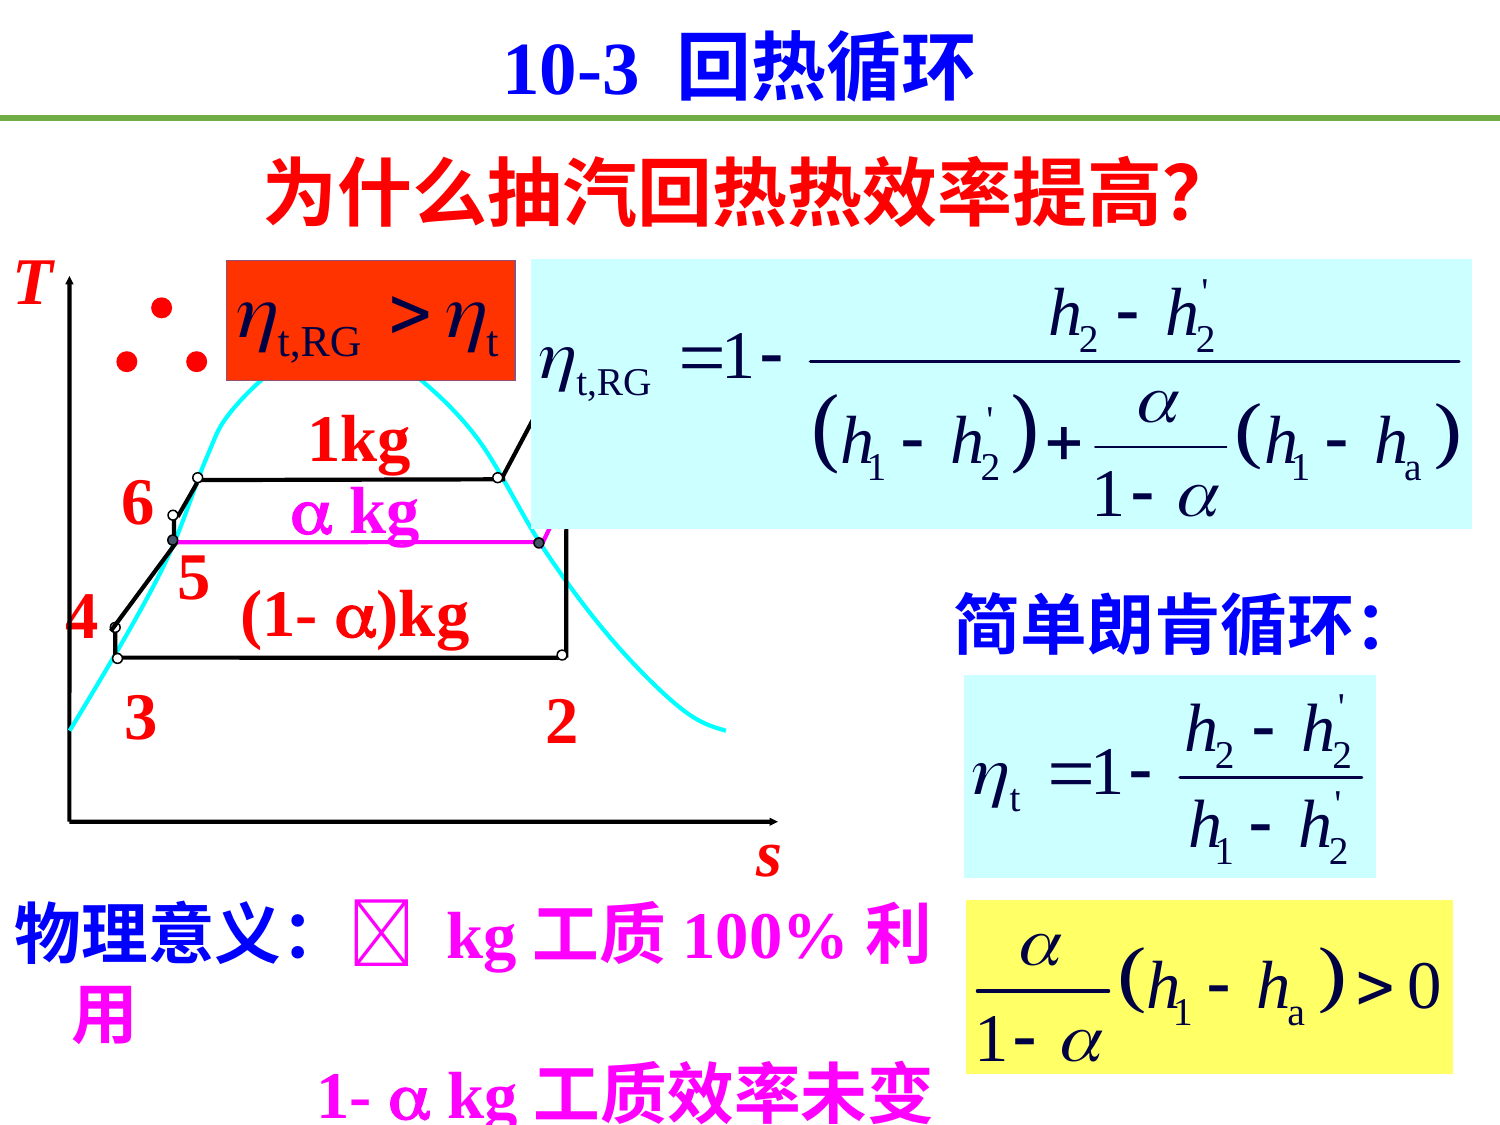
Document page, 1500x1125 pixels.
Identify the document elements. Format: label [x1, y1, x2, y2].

text_box [939, 575, 1427, 878]
text_box [487, 12, 1500, 118]
text_box [87, 148, 1413, 380]
text_box [0, 884, 950, 1048]
text_box [12, 237, 1473, 883]
text_box [965, 899, 1453, 1075]
